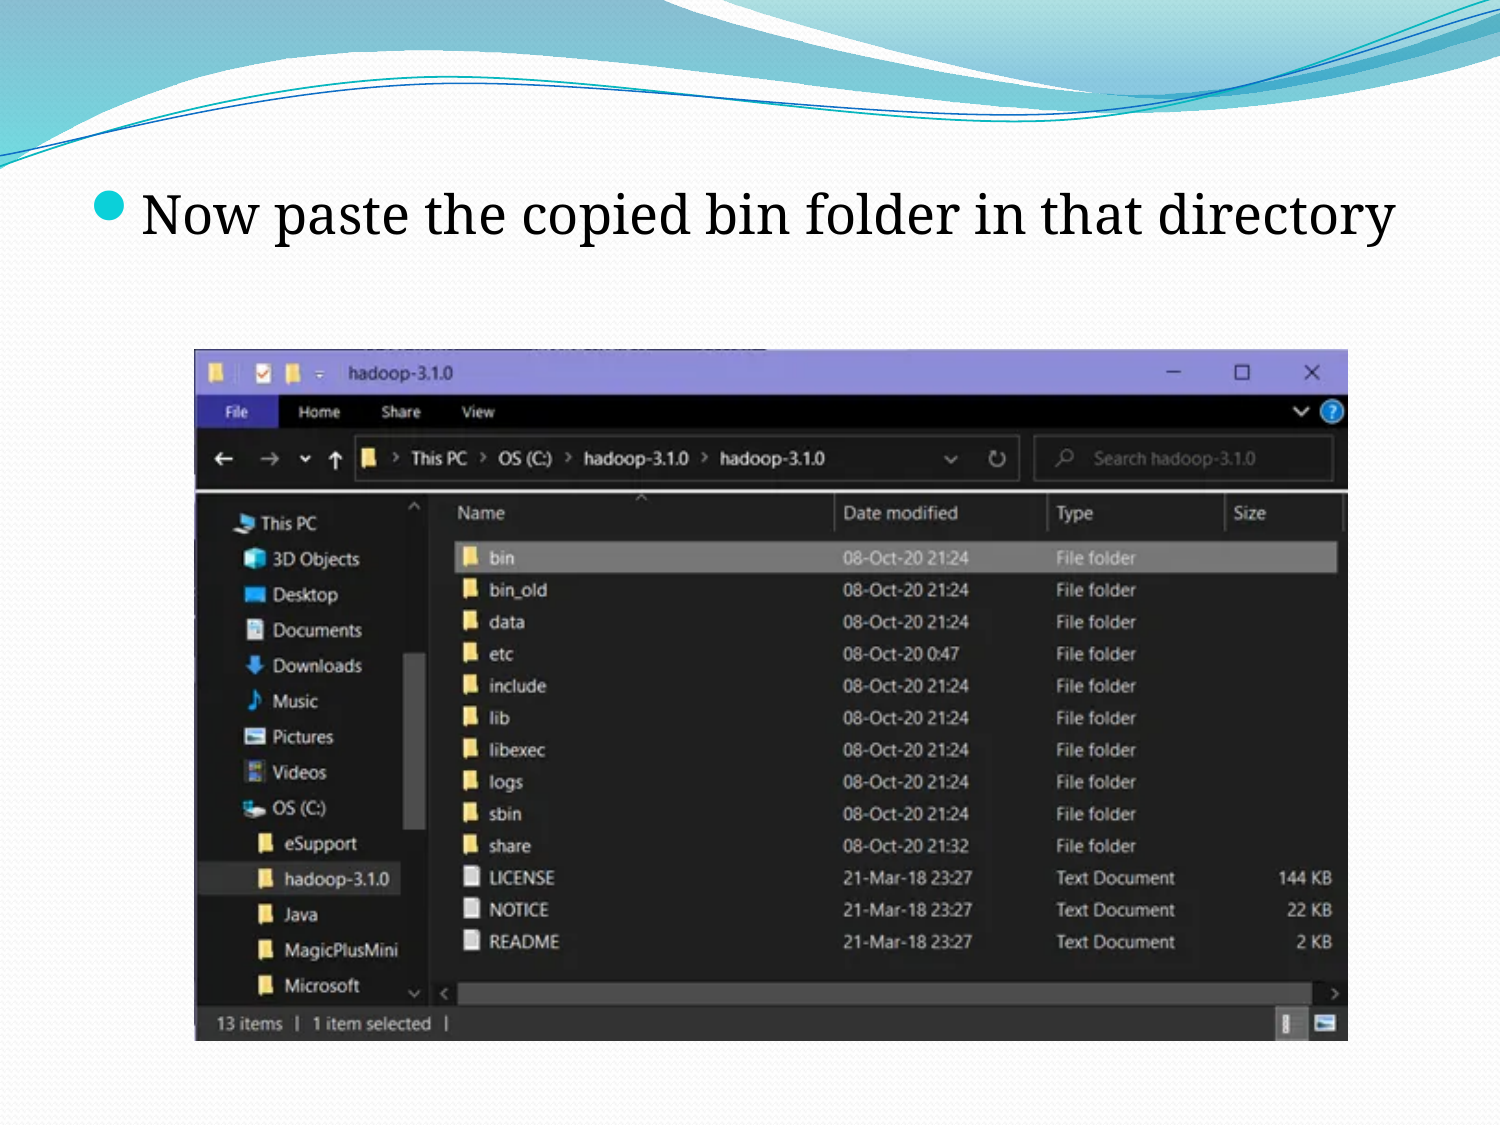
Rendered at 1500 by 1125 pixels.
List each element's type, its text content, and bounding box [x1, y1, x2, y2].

list Now paste the copied bin folder in that directory [75, 172, 1425, 1038]
picture [194, 349, 1348, 1041]
